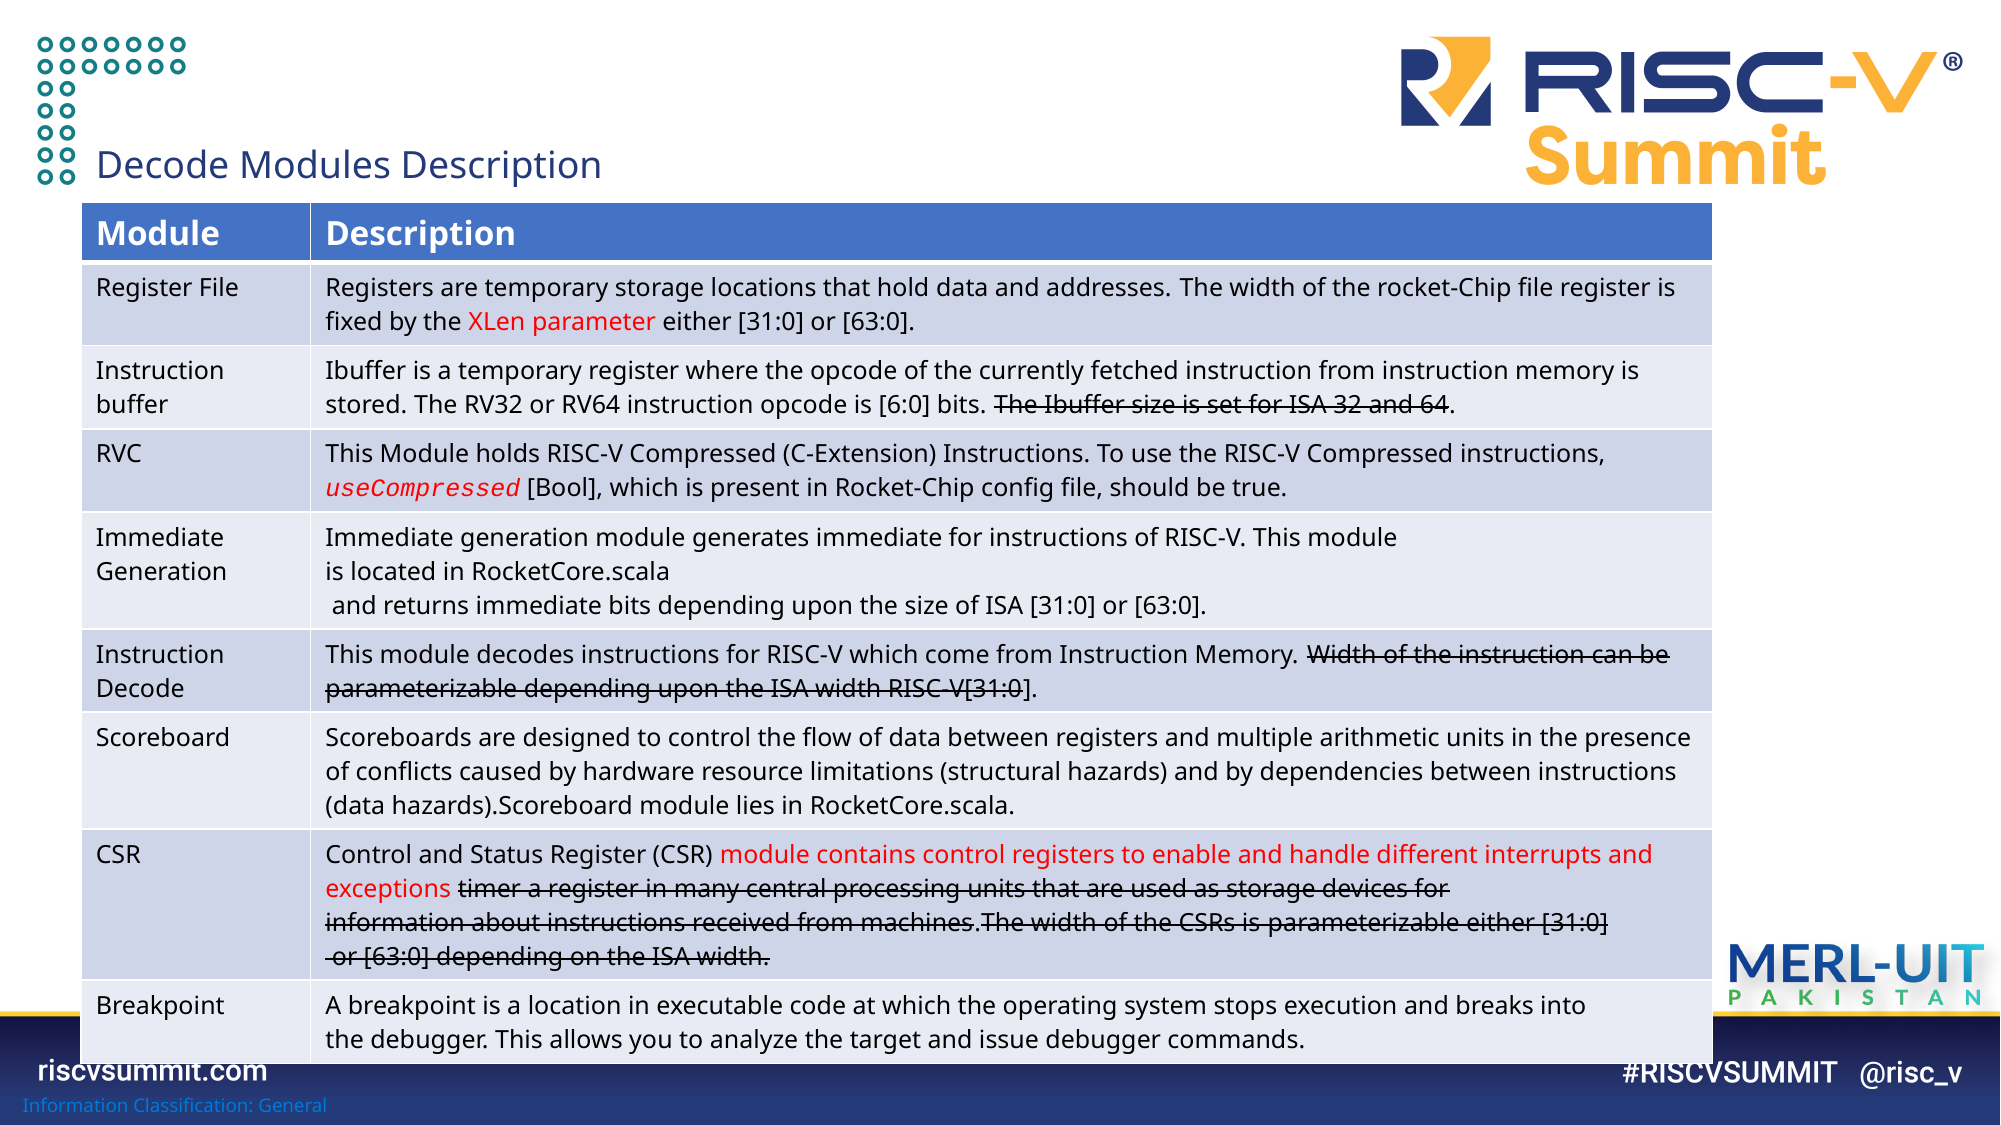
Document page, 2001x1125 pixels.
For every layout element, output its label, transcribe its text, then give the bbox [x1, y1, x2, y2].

table_cell This module decodes instructions for RISC-V which come from Instruction Memory. Width of the instruction can be parameterizable depending upon the ISA width RISC-V[31:0]. [311, 630, 1712, 711]
table_cell Instruction Decode [82, 630, 310, 711]
table_cell CSR [82, 830, 310, 979]
table_cell Scoreboard [82, 713, 310, 828]
table_cell This Module holds RISC-V Compressed (C-Extension) Instructions. To use the RISC-V Compressed instructions, useCompressed [Bool], which is present in Rocket-Chip config file, should be true. [311, 430, 1712, 511]
table_header Description [311, 203, 1712, 260]
text_box Decode Modules Description [80, 127, 1000, 203]
table_cell Register File [82, 265, 310, 345]
table_cell Instruction buffer [82, 346, 310, 428]
table_cell Ibuffer is a temporary register where the opcode of the currently fetched instruction from instruction memory is stored. The RV32 or RV64 instruction opcode is [6:0] bits. The Ibuffer size is set for ISA 32 and 64. [311, 346, 1712, 428]
picture [0, 0, 2000, 1125]
table_header Module [82, 203, 310, 260]
table_cell Registers are temporary storage locations that hold data and addresses. The width of the rocket-Chip file register is fixed by the XLen parameter either [31:0] or [63:0]. [311, 265, 1712, 345]
table_cell A breakpoint is a location in executable code at which the operating system stops execution and breaks into the debugger. This allows you to analyze the target and issue debugger commands. [311, 981, 1712, 1063]
table_cell RVC [82, 430, 310, 511]
table_cell Immediate Generation [82, 513, 310, 628]
table_cell Immediate generation module generates immediate for instructions of RISC-V. This module is located in RocketCore.scala and returns immediate bits depending upon the size of ISA [31:0] or [63:0]. [311, 513, 1712, 628]
table_cell Breakpoint [82, 981, 310, 1063]
table_cell Control and Status Register (CSR) module contains control registers to enable and handle different interrupts and exceptions timer a register in many central processing units that are used as storage devices for information about instructions received from machines.The width of the CSRs is parameterizable either [31:0] or [63:0] depending on the ISA width. [311, 830, 1712, 979]
table_cell Scoreboards are designed to control the flow of data between registers and multiple arithmetic units in the presence of conflicts caused by hardware resource limitations (structural hazards) and by dependencies between instructions (data hazards).Scoreboard module lies in RocketCore.scala. [311, 713, 1712, 828]
